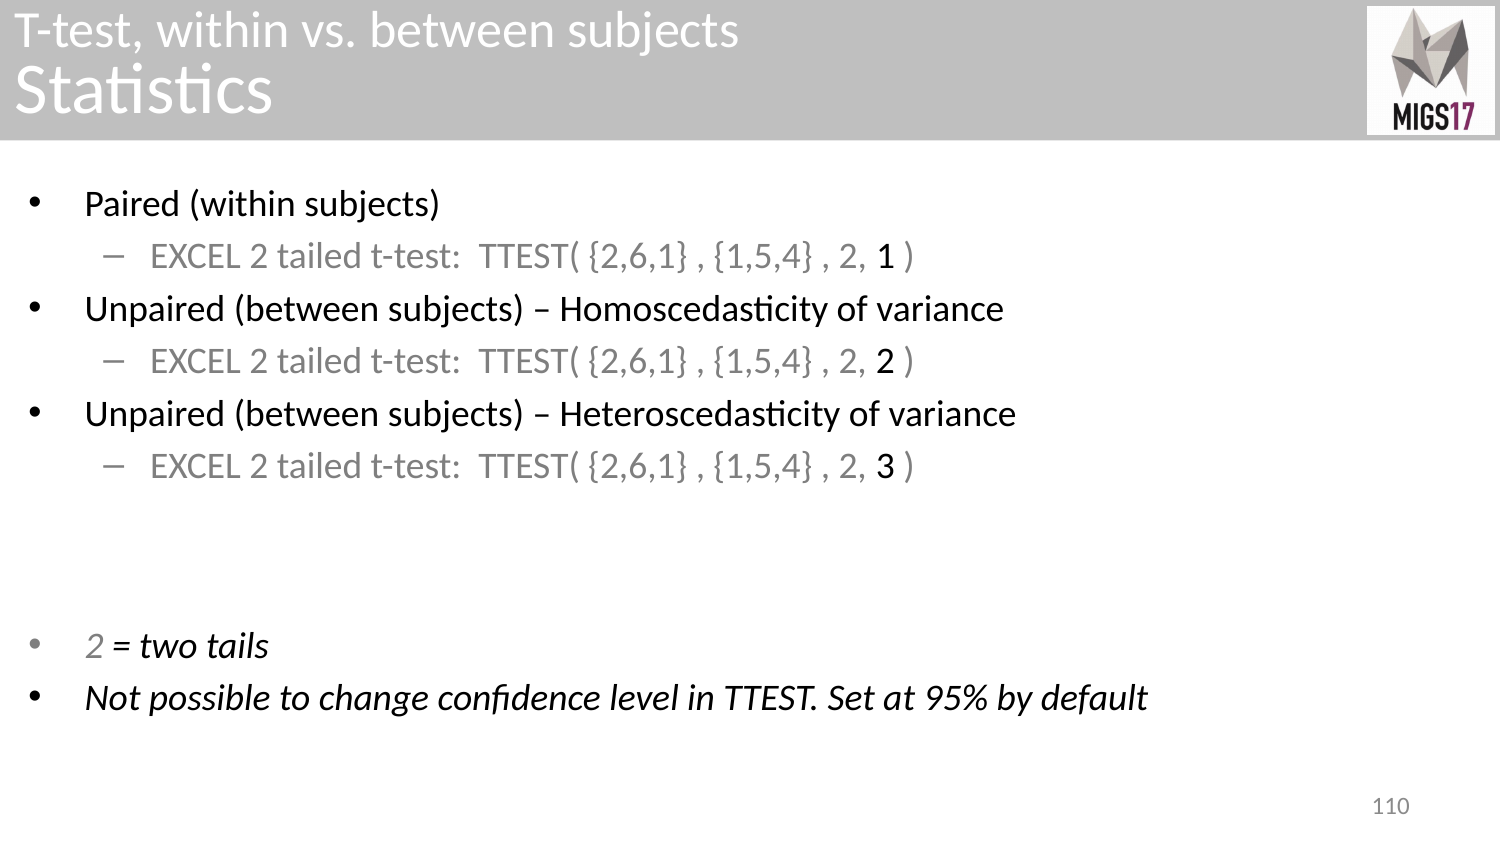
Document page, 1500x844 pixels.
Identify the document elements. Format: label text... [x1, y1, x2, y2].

picture [1367, 6, 1496, 135]
text_box T-test, within vs. between subjects Statistics [0, 0, 1500, 141]
slide_number 110 [1074, 782, 1425, 827]
list Paired (within subjects) EXCEL 2 tailed t-test: TTEST( {2,6,1} , {1,5,4} , 2, 1 ) Unpaired (between subjects) – Homoscedasticity of variance EXCEL 2 tailed t-test: TTEST( {2,6,1} , {1,5,4} , 2, 2 ) Unpaired (between subjects) – Heteroscedasticity of variance EXCEL 2 tailed t-test: TTEST( {2,6,1} , {1,5,4} , 2, 3 ) 2 = two tails Not possible to change confidence level in TTEST. Set at 95% by default [13, 171, 1364, 729]
